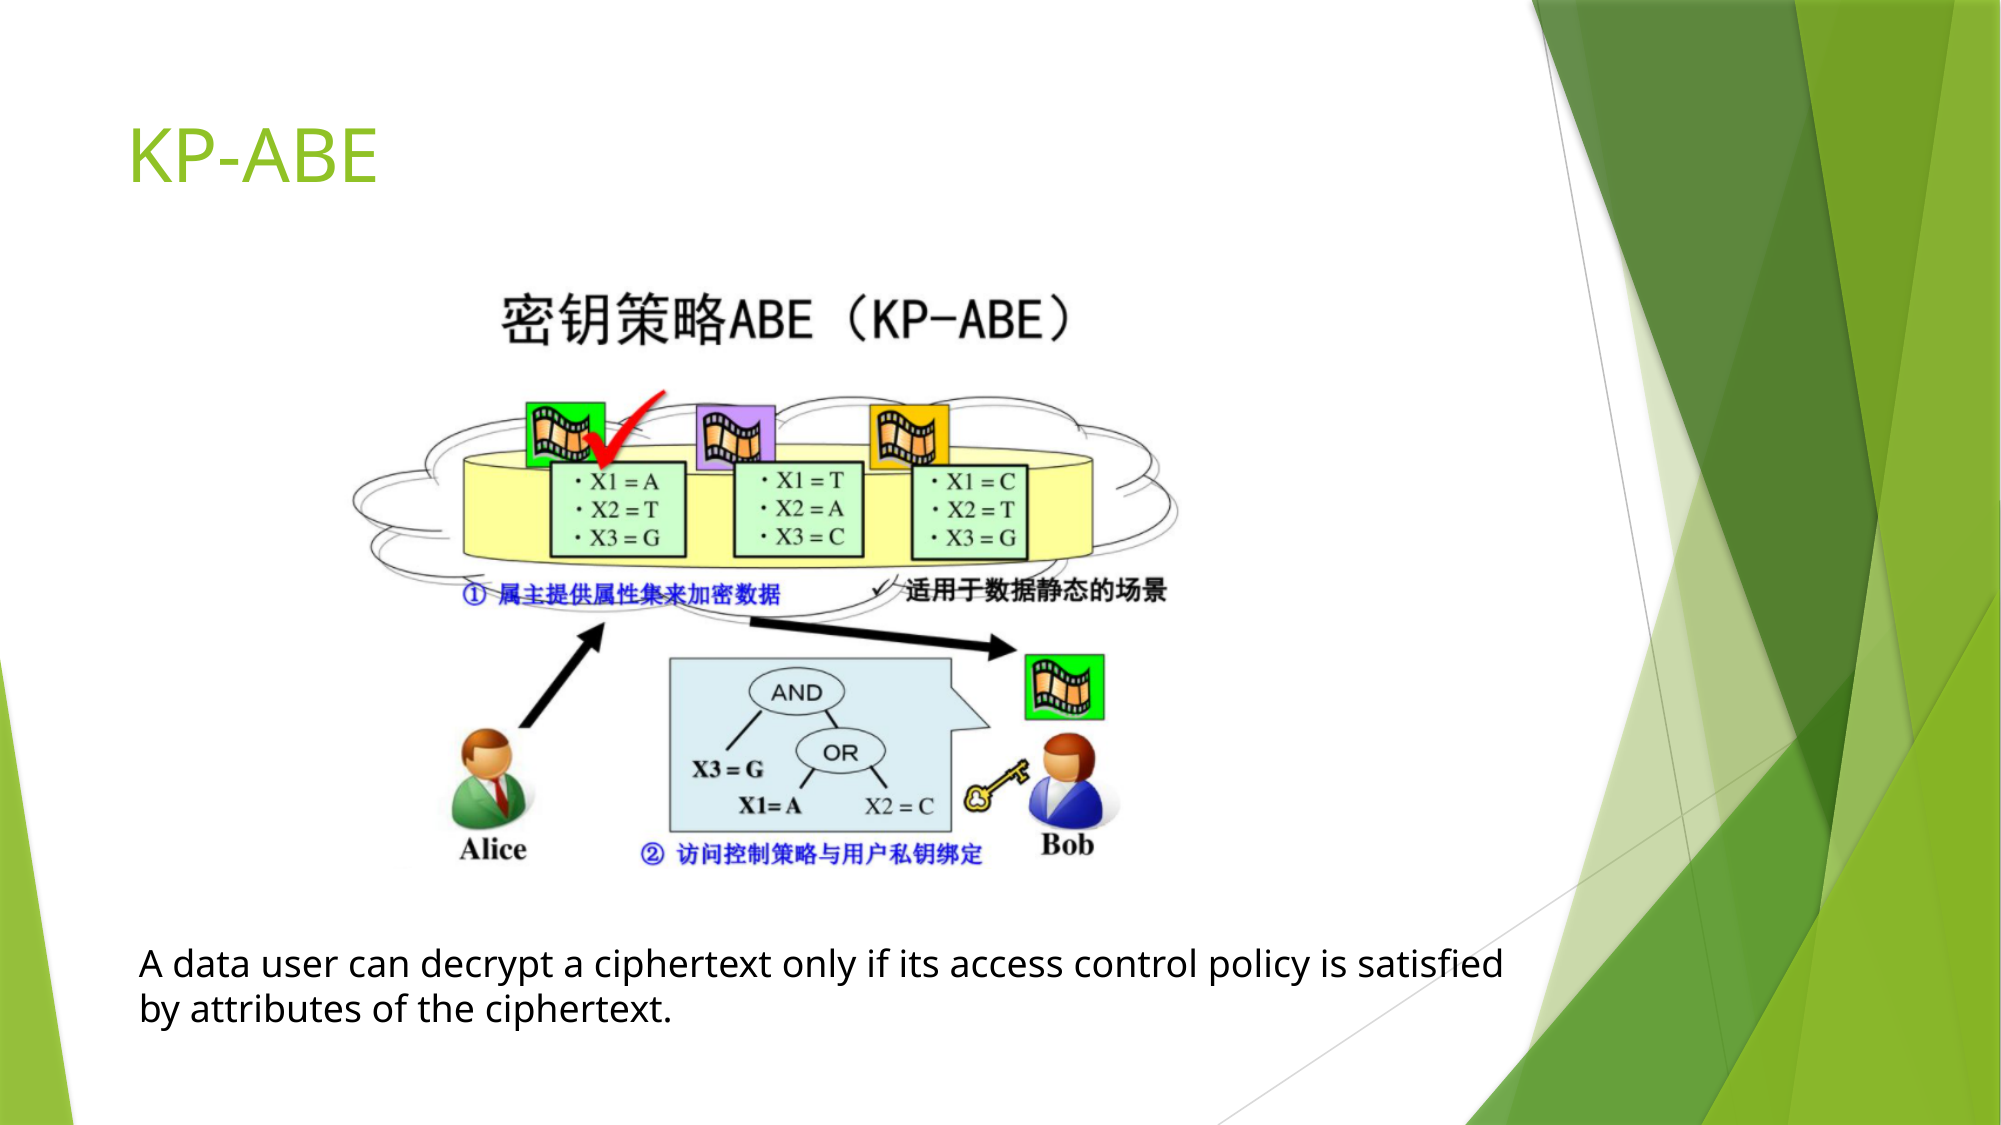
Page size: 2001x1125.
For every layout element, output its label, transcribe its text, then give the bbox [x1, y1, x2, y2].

title KP-ABE [111, 99, 1522, 317]
text_box A data user can decrypt a ciphertext only if its access control policy is satisfied by attributes of the ciphertext. [123, 932, 1531, 1038]
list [331, 231, 1258, 869]
